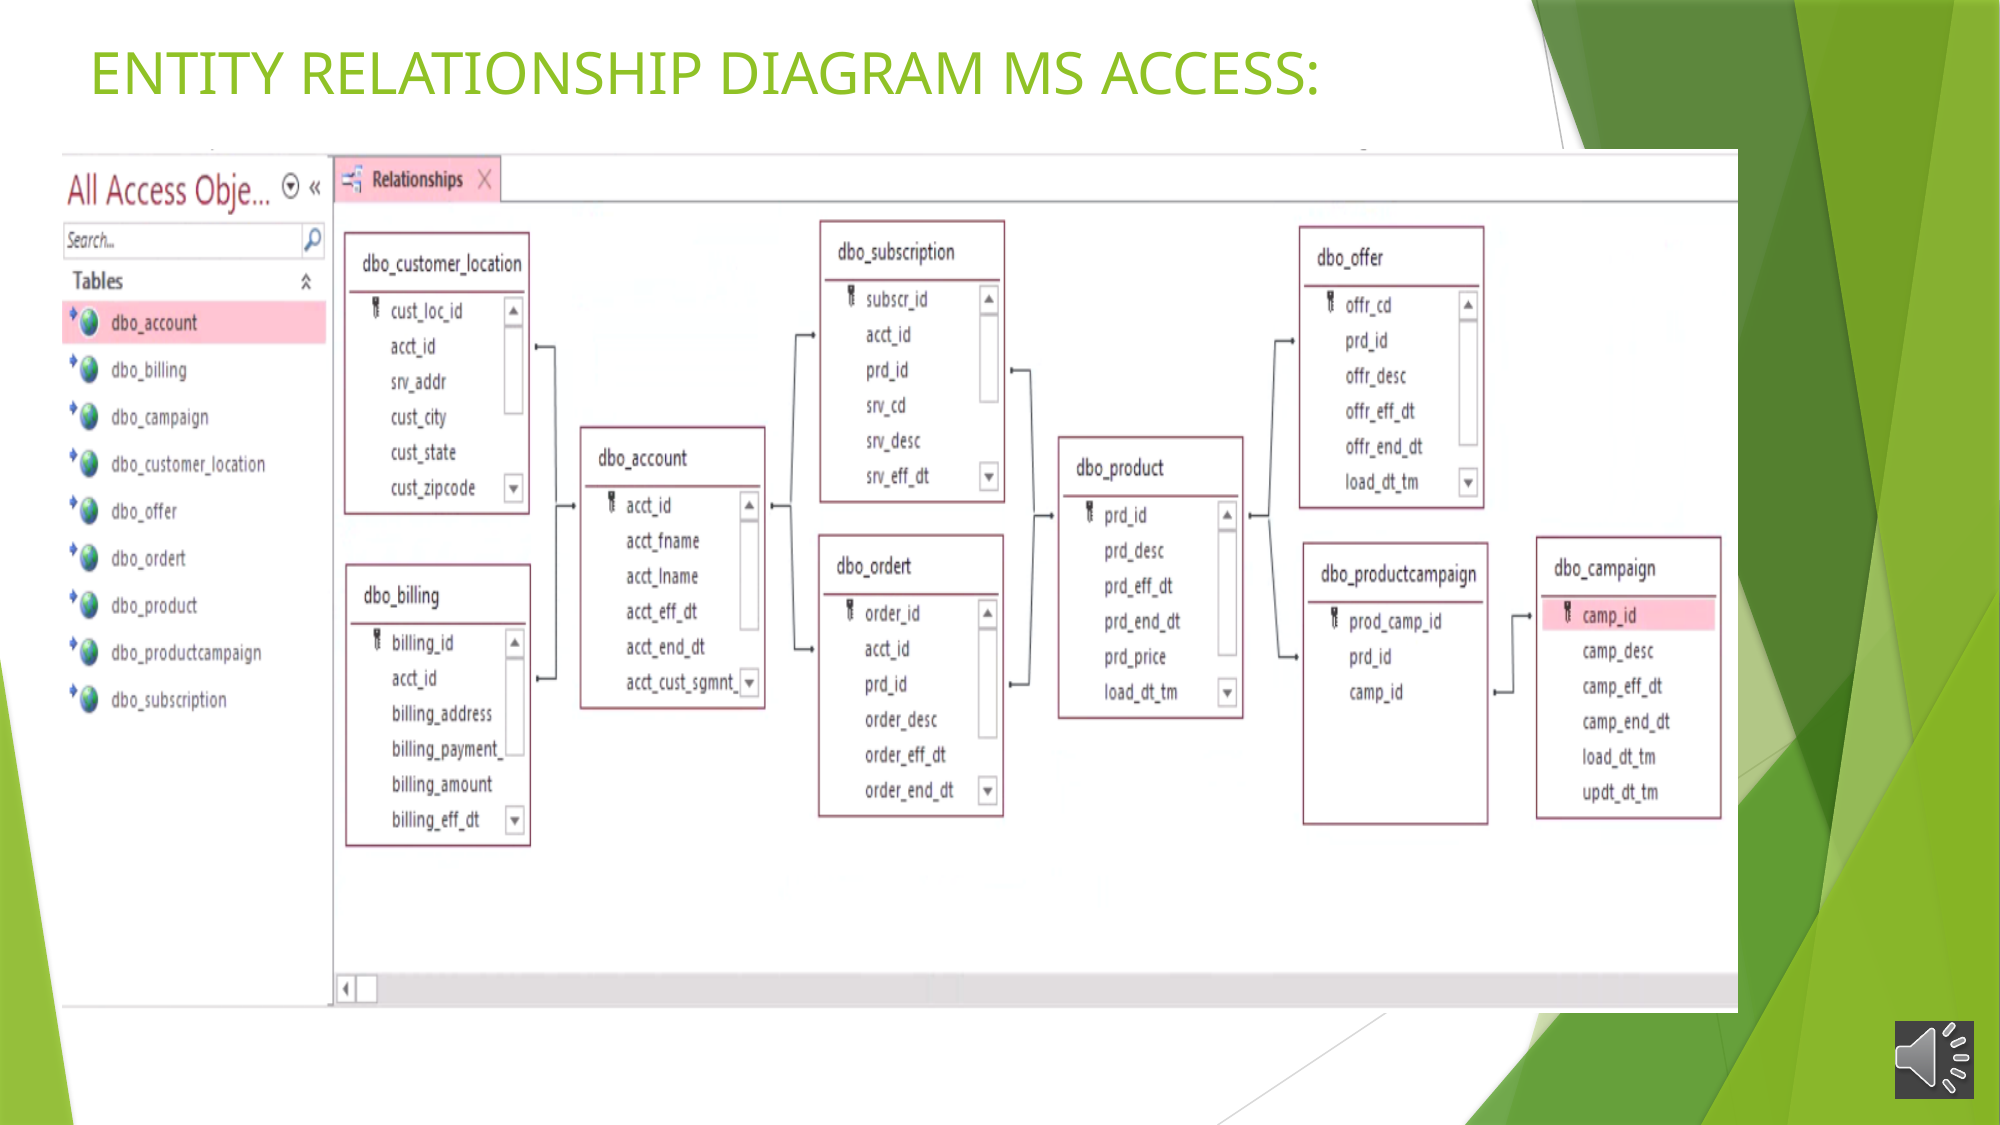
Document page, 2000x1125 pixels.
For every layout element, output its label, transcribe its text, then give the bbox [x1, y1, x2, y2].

picture [61, 149, 1738, 1013]
picture [1893, 1019, 1975, 1101]
title ENTITY RELATIONSHIP DIAGRAM MS ACCESS: [74, 24, 2000, 125]
